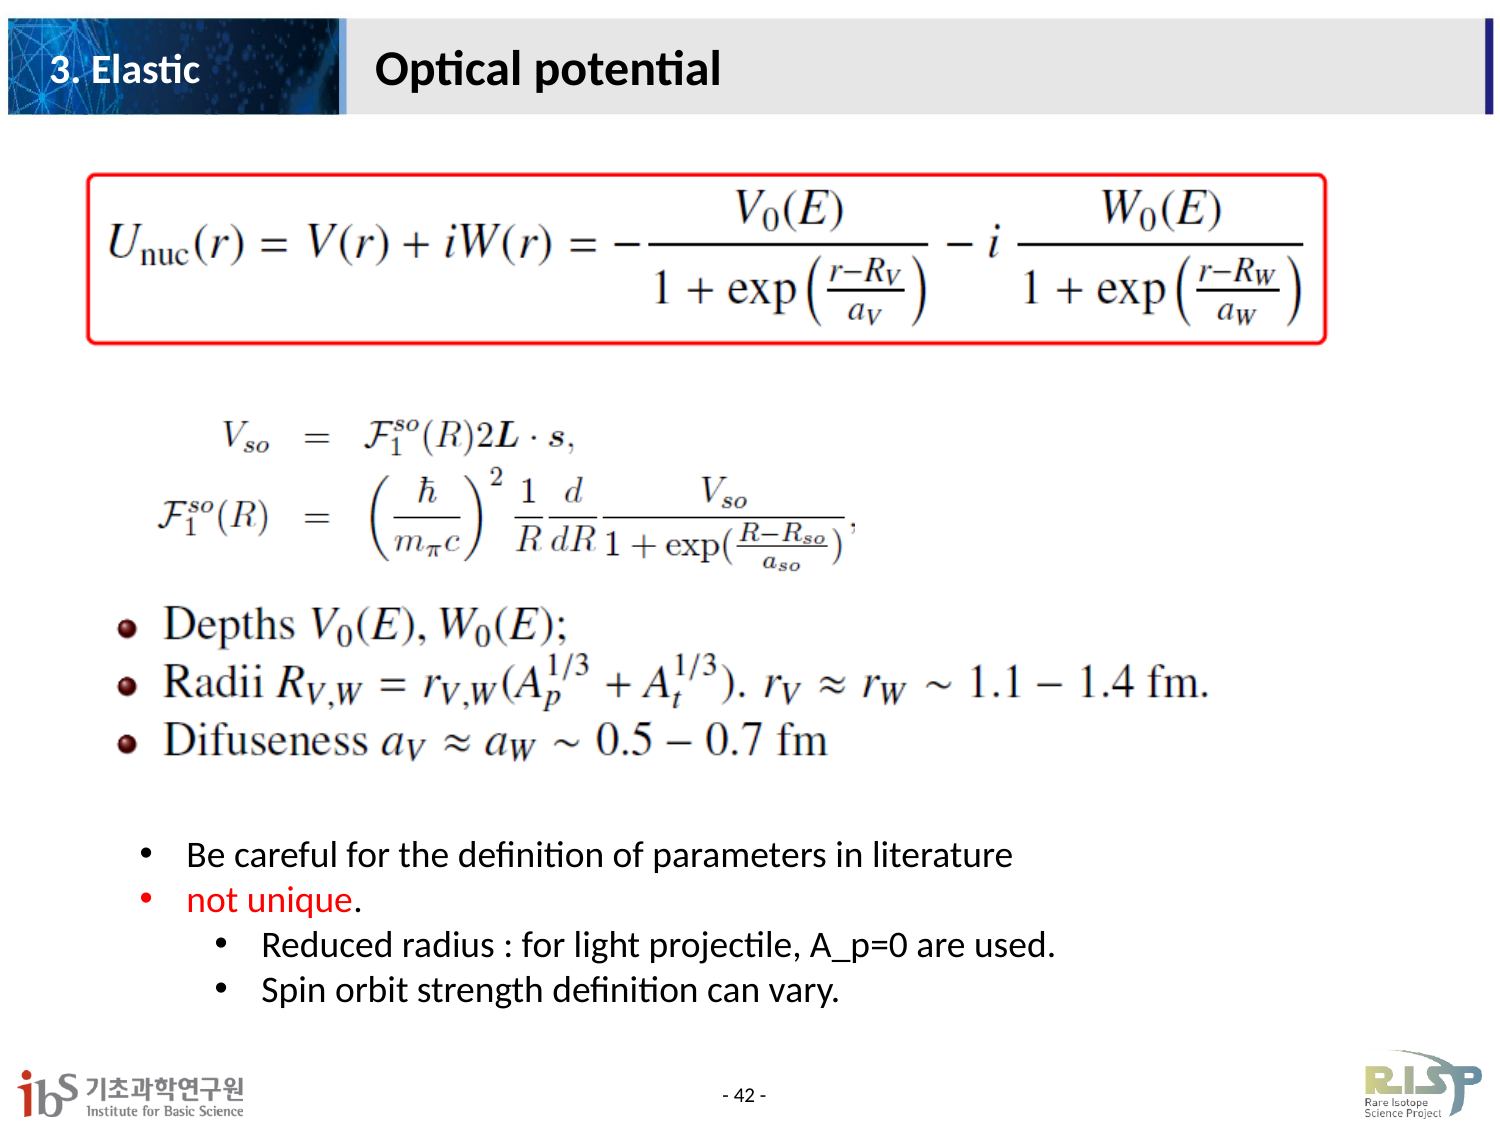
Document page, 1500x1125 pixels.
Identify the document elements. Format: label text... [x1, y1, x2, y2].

picture [58, 143, 1365, 373]
text_box Be careful for the definition of parameters in literature not unique. Reduced radius : for light projectile, A_p=0 are used. Spin orbit strength definition can vary. [124, 822, 1353, 1017]
picture [2, 10, 1500, 130]
picture [1364, 1049, 1482, 1119]
picture [100, 387, 1238, 790]
picture [17, 1070, 243, 1117]
